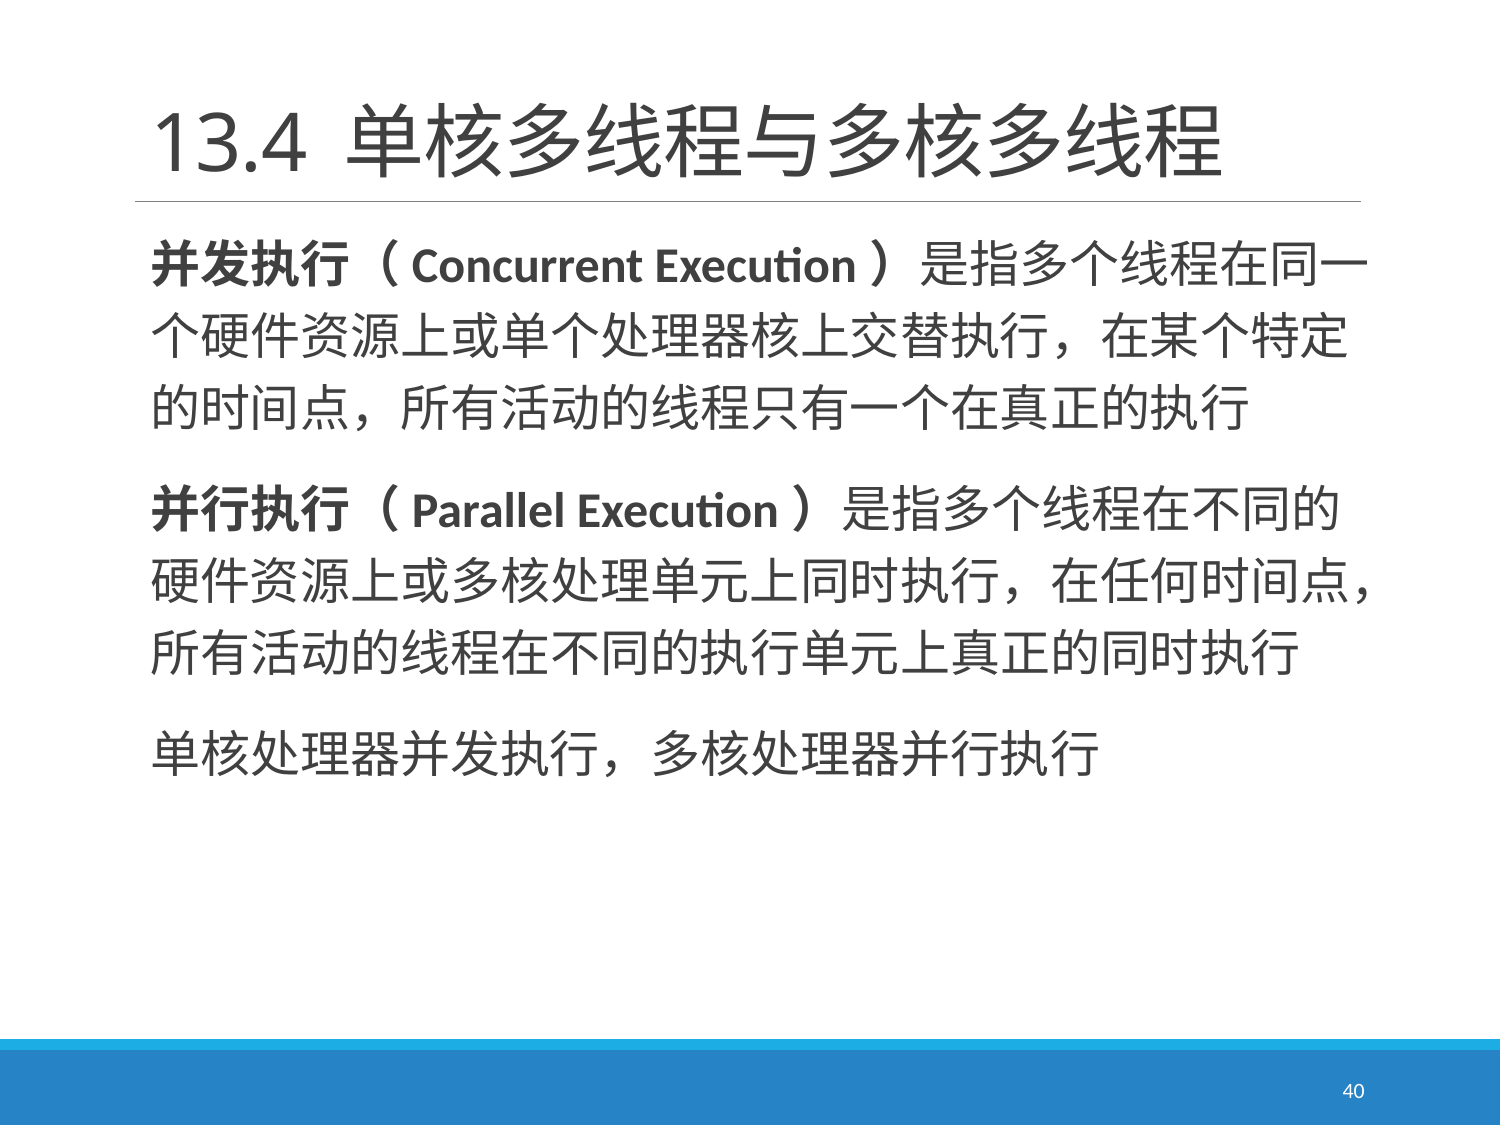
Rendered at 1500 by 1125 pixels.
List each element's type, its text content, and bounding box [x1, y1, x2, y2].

title 13.4 单核多线程与多核多线程 [135, 47, 1373, 196]
list 并发执行（Concurrent Execution）是指多个线程在同一个硬件资源上或单个处理器核上交替执行，在某个特定的时间点，所有活动的线程只有一个在真正的执行 并行执行（Parallel Execution）是指多个线程在不同的硬件资源上或多核处理单元上同时执行，在任何时间点，所有活动的线程在不同的执行单元上真正的同时执行 单核处理器并发执行，多核处理器并行执行 [135, 212, 1373, 963]
slide_number 40 [1218, 1059, 1380, 1120]
